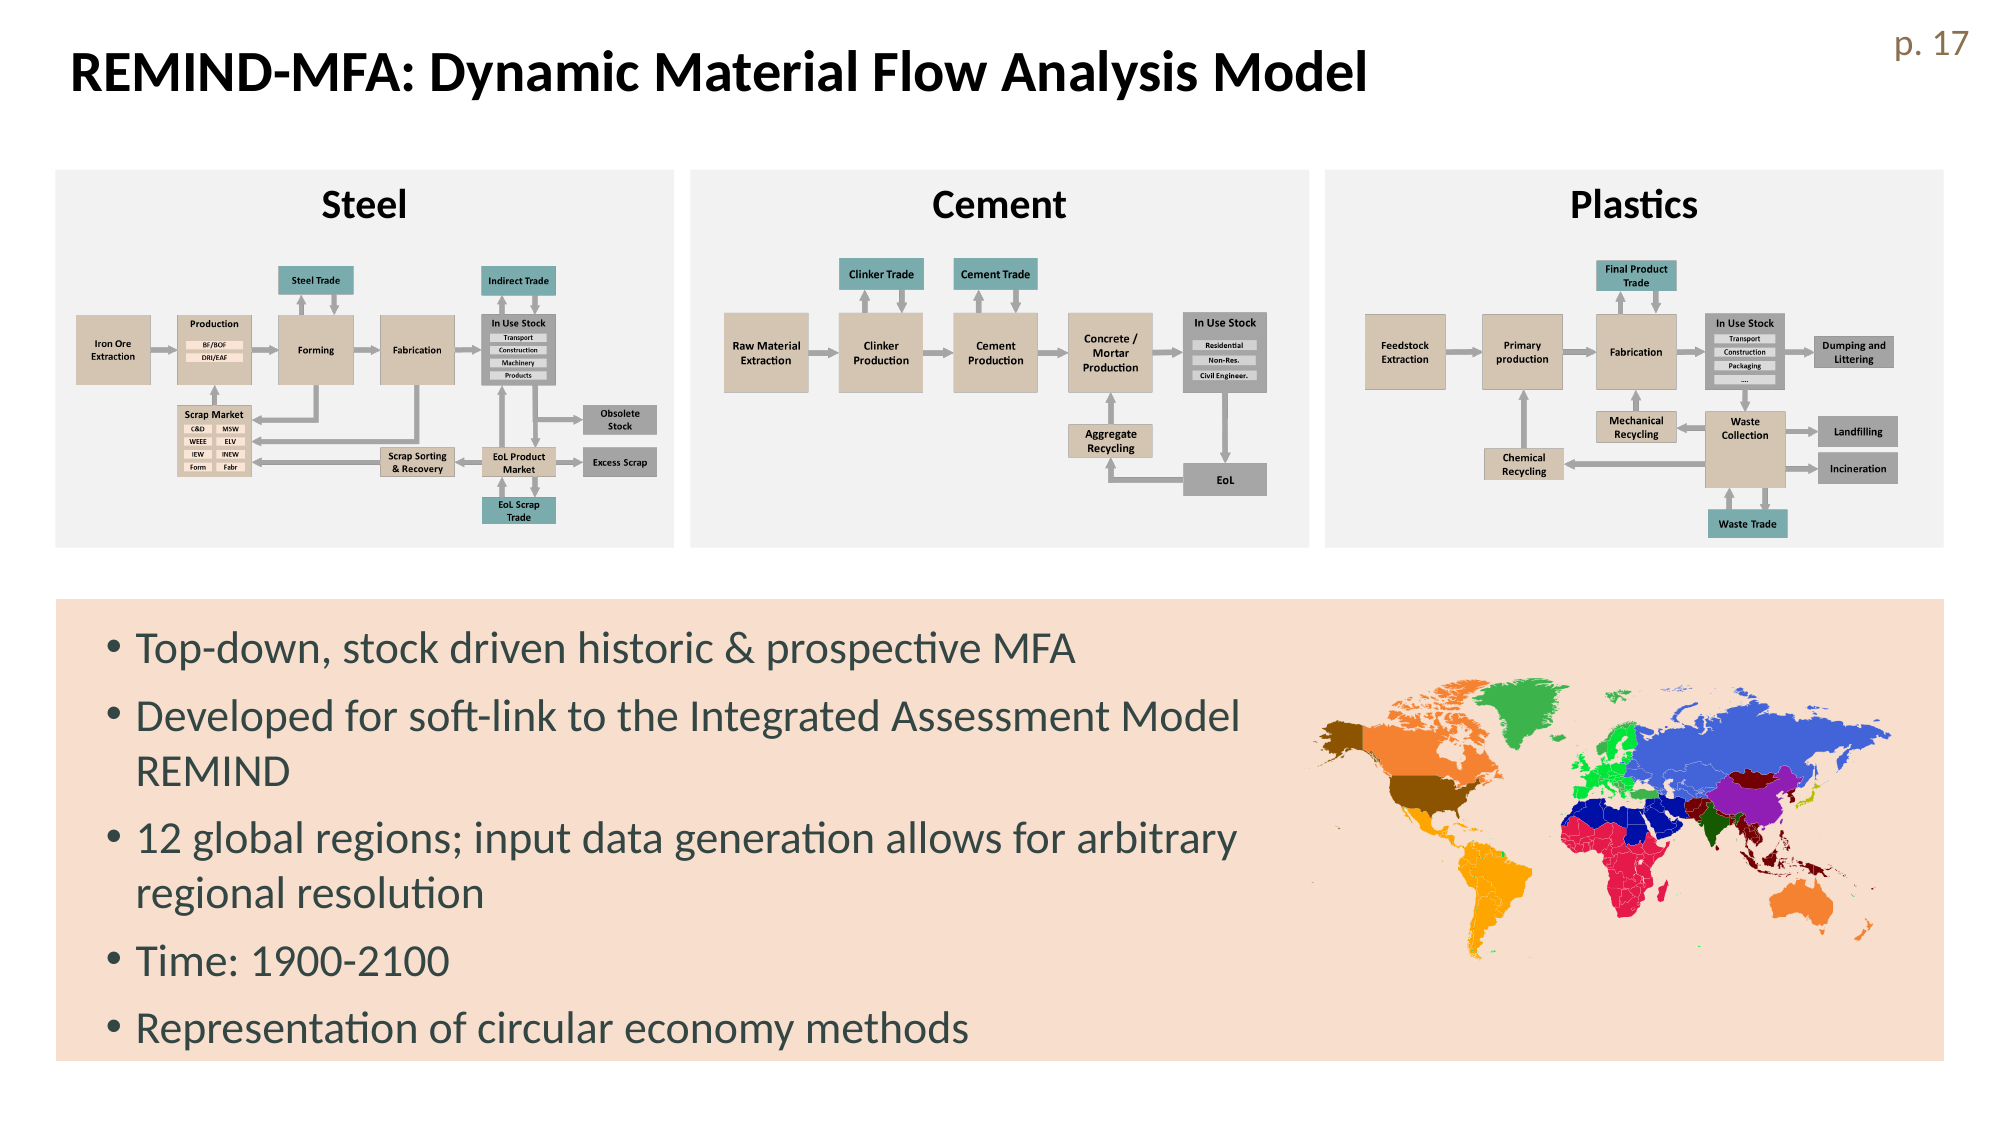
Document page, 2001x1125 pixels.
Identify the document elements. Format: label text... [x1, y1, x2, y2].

text_box Top-down, stock driven historic & prospective MFA Developed for soft-link to the Integrated Assessment Model REMIND 12 global regions; input data generation allows for arbitrary regional resolution Time: 1900-2100 Representation of circular economy methods [75, 619, 1281, 1041]
title REMIND-MFA: Dynamic Material Flow Analysis Model [55, 24, 1881, 120]
picture [1365, 258, 1898, 538]
picture [1297, 659, 1924, 977]
text_box Plastics [1324, 169, 1945, 549]
text_box Cement [689, 169, 1310, 549]
picture [724, 258, 1267, 496]
text_box Steel [54, 169, 675, 549]
picture [76, 266, 657, 530]
text_box [1281, 619, 1925, 1041]
